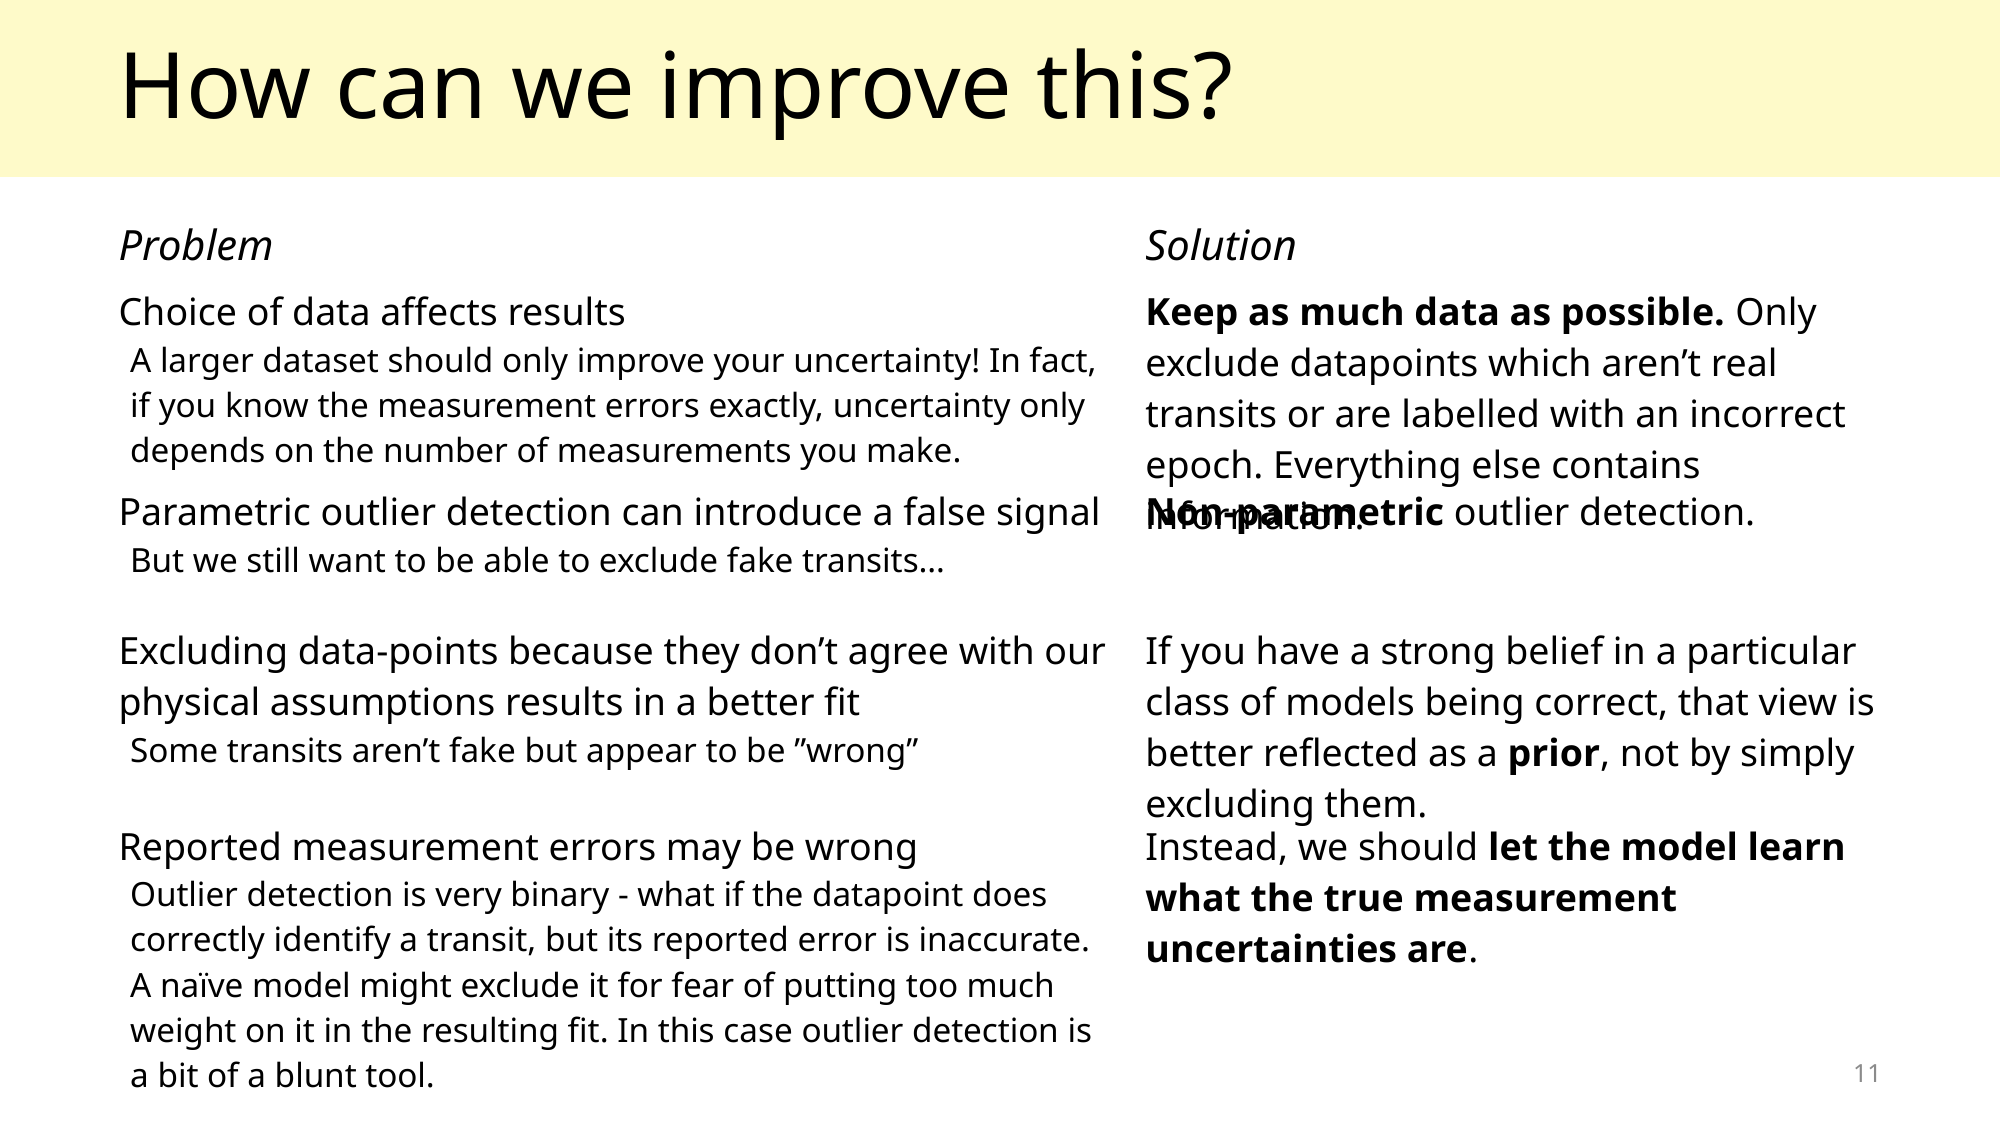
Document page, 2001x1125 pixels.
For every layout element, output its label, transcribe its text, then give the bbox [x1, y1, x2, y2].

table_header Reported measurement errors may be wrong Outlier detection is very binary - what if the datapoint does correctly identify a transit, but its reported error is inaccurate. A naïve model might exclude it for fear of putting too much weight on it in the resulting fit. In this case outlier detection is a bit of a blunt tool. [103, 813, 1130, 1105]
title How can we improve this? [0, 0, 2000, 177]
table_header Parametric outlier detection can introduce a false signal But we still want to be able to exclude fake transits… [103, 478, 1130, 612]
table_header Choice of data affects results A larger dataset should only improve your uncertainty! In fact, if you know the measurement errors exactly, uncertainty only depends on the number of measurements you make. [103, 278, 1130, 478]
table_header Solution [1130, 208, 1929, 278]
table_header Keep as much data as possible. Only exclude datapoints which aren’t real transits or are labelled with an incorrect epoch. Everything else contains information. [1130, 278, 1929, 478]
table_header Instead, we should let the model learn what the true measurement uncertainties are. [1130, 813, 1929, 1105]
table_header Problem [103, 208, 1130, 278]
table_header Non-parametric outlier detection. [1130, 478, 1929, 612]
table_header If you have a strong belief in a particular class of models being correct, that view is better reflected as a prior, not by simply excluding them. [1130, 617, 1929, 813]
table_header Excluding data-points because they don’t agree with our physical assumptions results in a better fit Some transits aren’t fake but appear to be ”wrong” [103, 617, 1130, 813]
